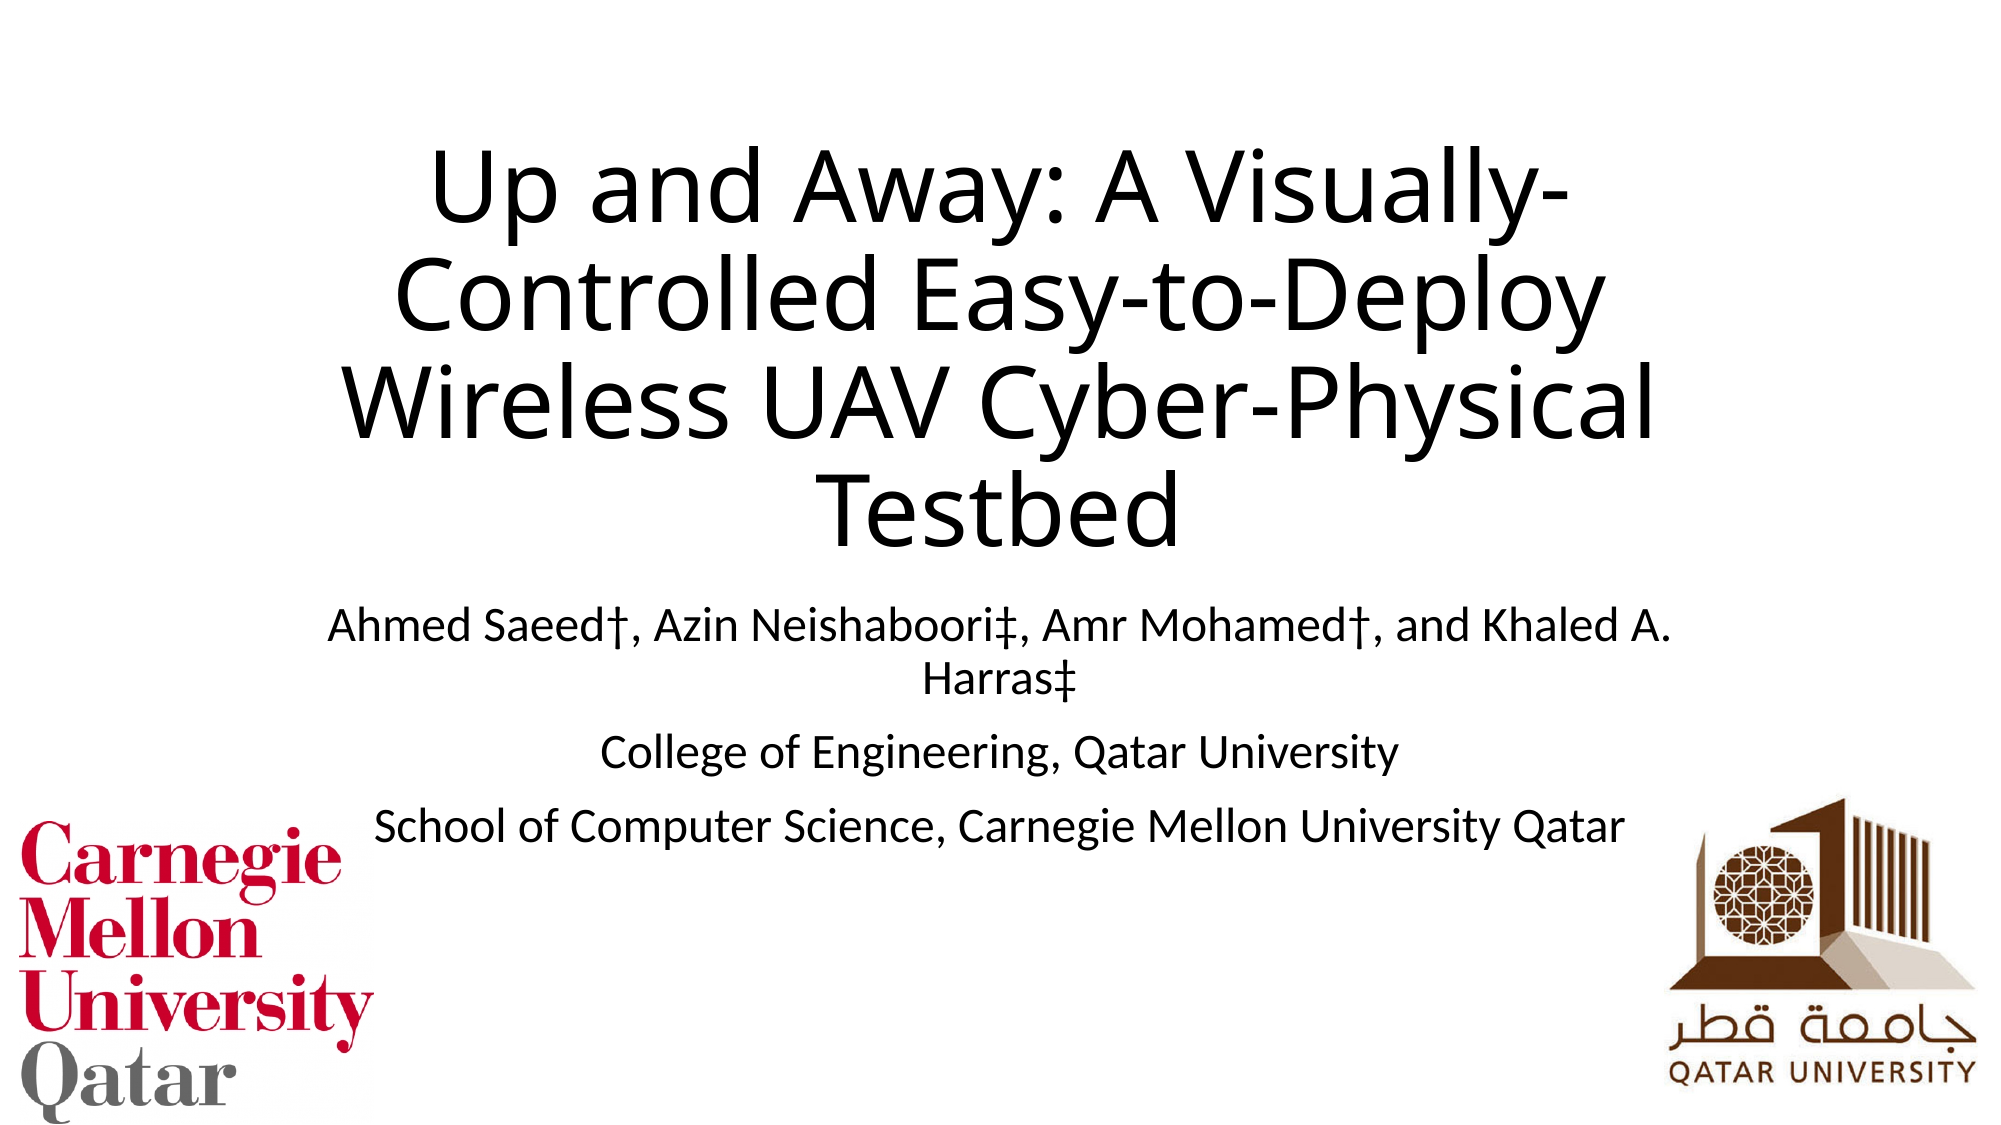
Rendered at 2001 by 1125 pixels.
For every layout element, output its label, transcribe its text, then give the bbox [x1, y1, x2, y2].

title Up and Away: A Visually-Controlled Easy-to-Deploy Wireless UAV Cyber-Physical Testbed [249, 184, 1750, 576]
picture [19, 821, 374, 1125]
subtitle Ahmed Saeed†, Azin Neishaboori‡, Amr Mohamed†, and Khaled A. Harras‡ College of Engineering, Qatar University School of Computer Science, Carnegie Mellon University Qatar [249, 590, 1750, 863]
picture [1644, 751, 1998, 1125]
